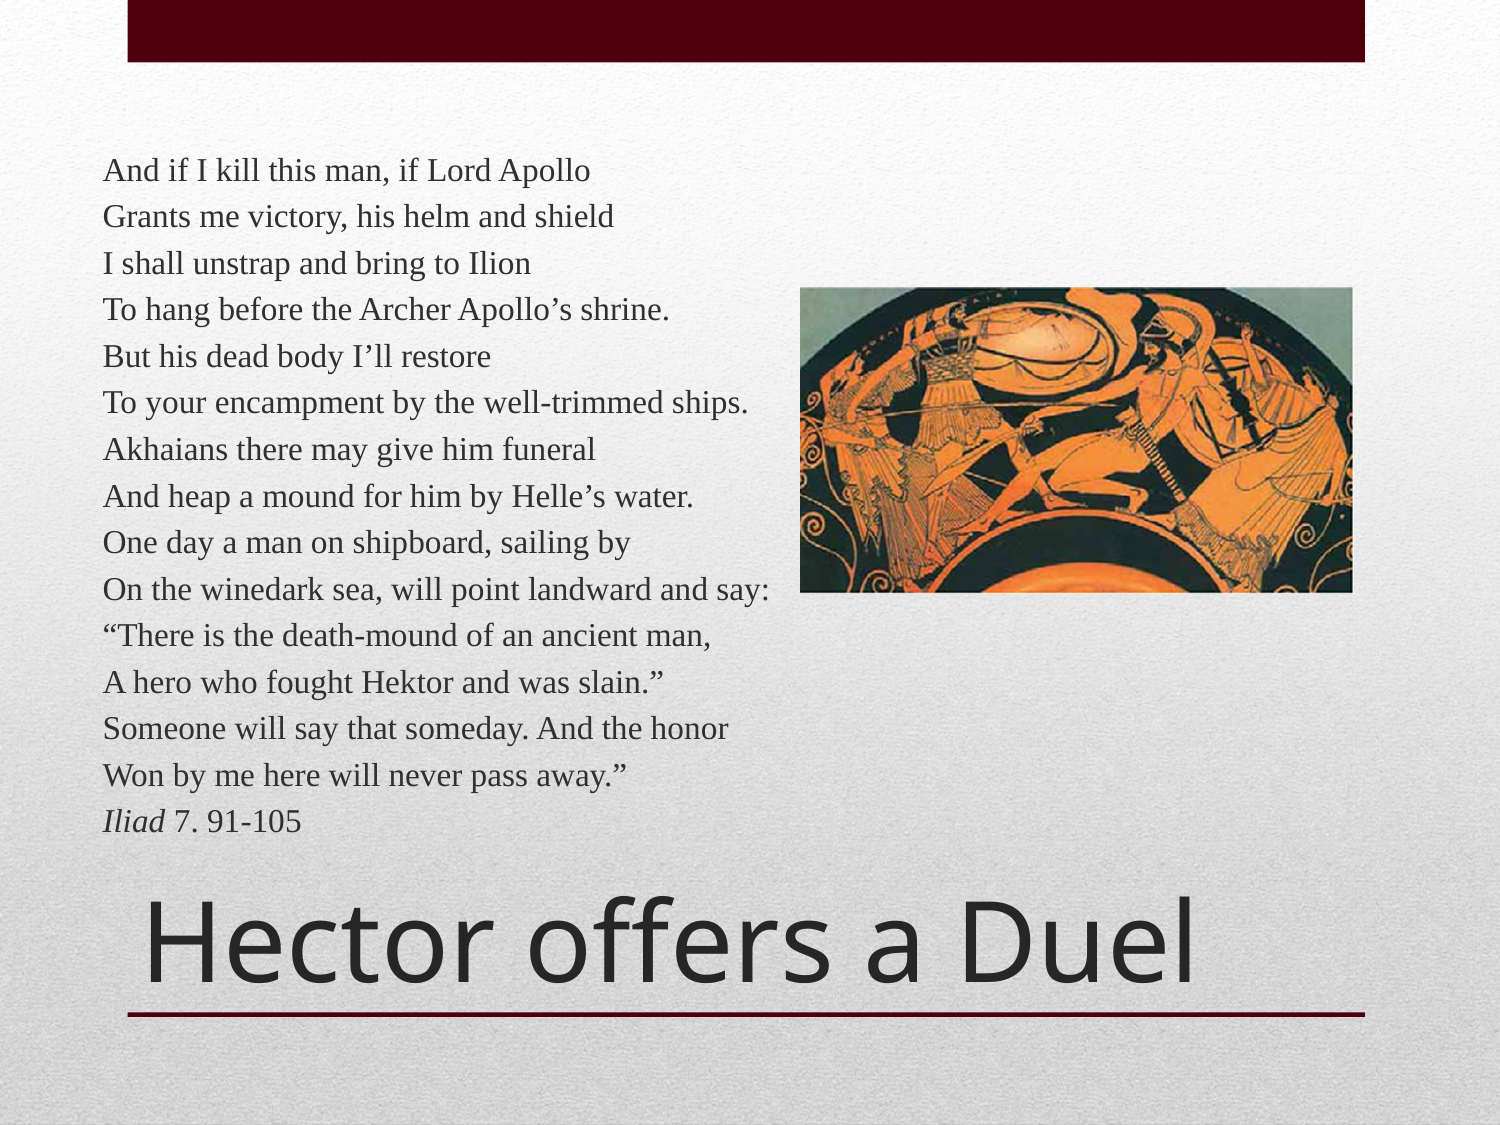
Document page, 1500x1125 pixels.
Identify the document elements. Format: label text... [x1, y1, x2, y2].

title Hector offers a Duel [125, 750, 1238, 1013]
picture [799, 286, 1354, 594]
list And if I kill this man, if Lord Apollo Grants me victory, his helm and shield I shall unstrap and bring to Ilion To hang before the Archer Apollo’s shrine. But his dead body I’ll restore To your encampment by the well-trimmed ships. Akhaians there may give him funeral And heap a mound for him by Helle’s water. One day a man on shipboard, sailing by On the winedark sea, will point landward and say: “There is the death-mound of an ancient man, A hero who fought Hektor and was slain.” Someone will say that someday. And the honor Won by me here will never pass away.” Iliad 7. 91-105 [87, 87, 838, 900]
